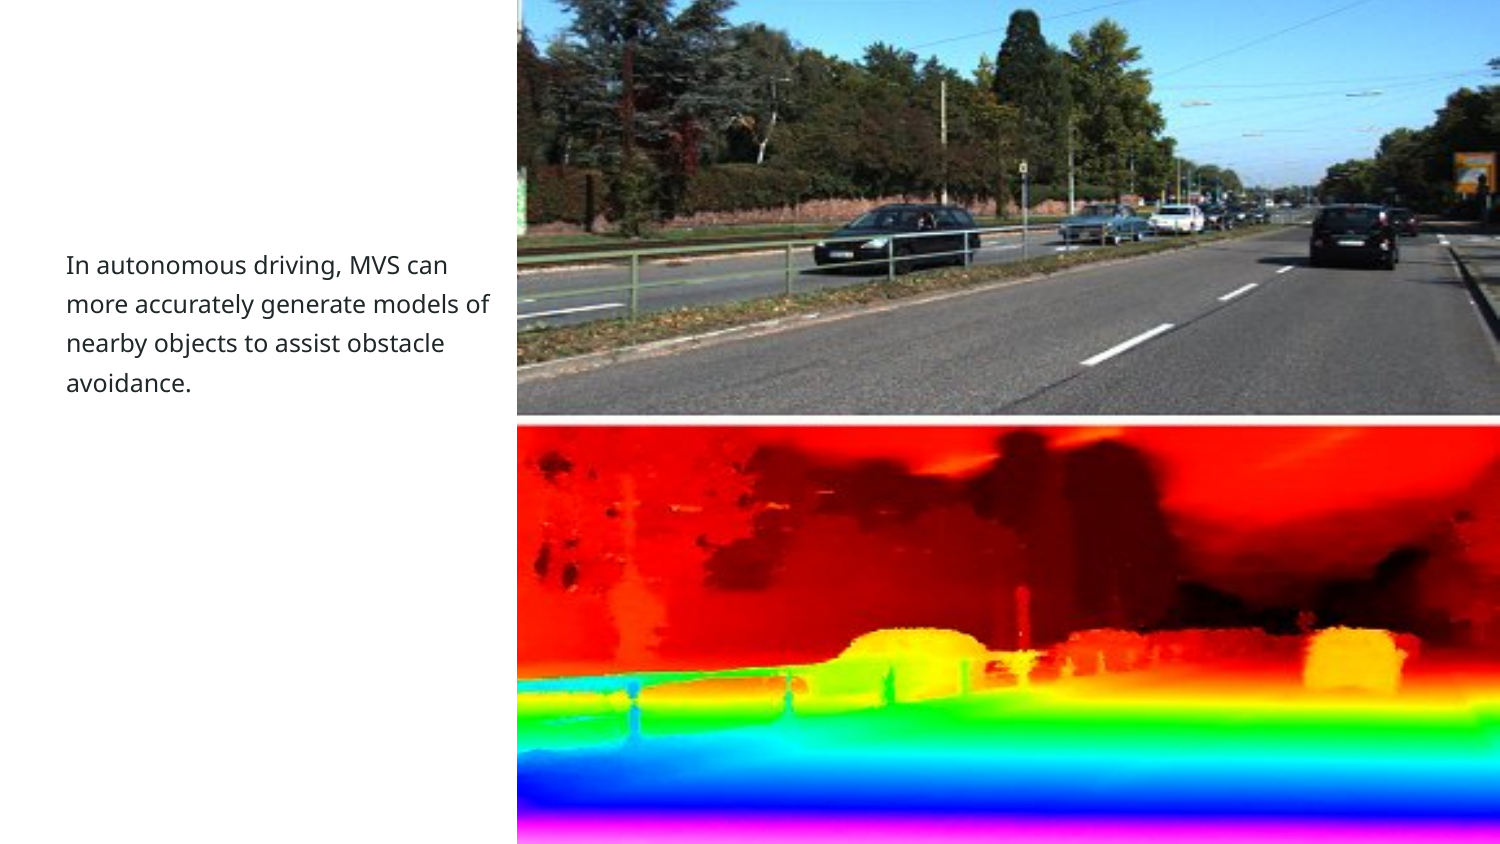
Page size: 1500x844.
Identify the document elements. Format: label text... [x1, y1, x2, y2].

picture [511, 0, 1500, 844]
list In autonomous driving, MVS can more accurately generate models of nearby objects to assist obstacle avoidance. [51, 227, 506, 750]
